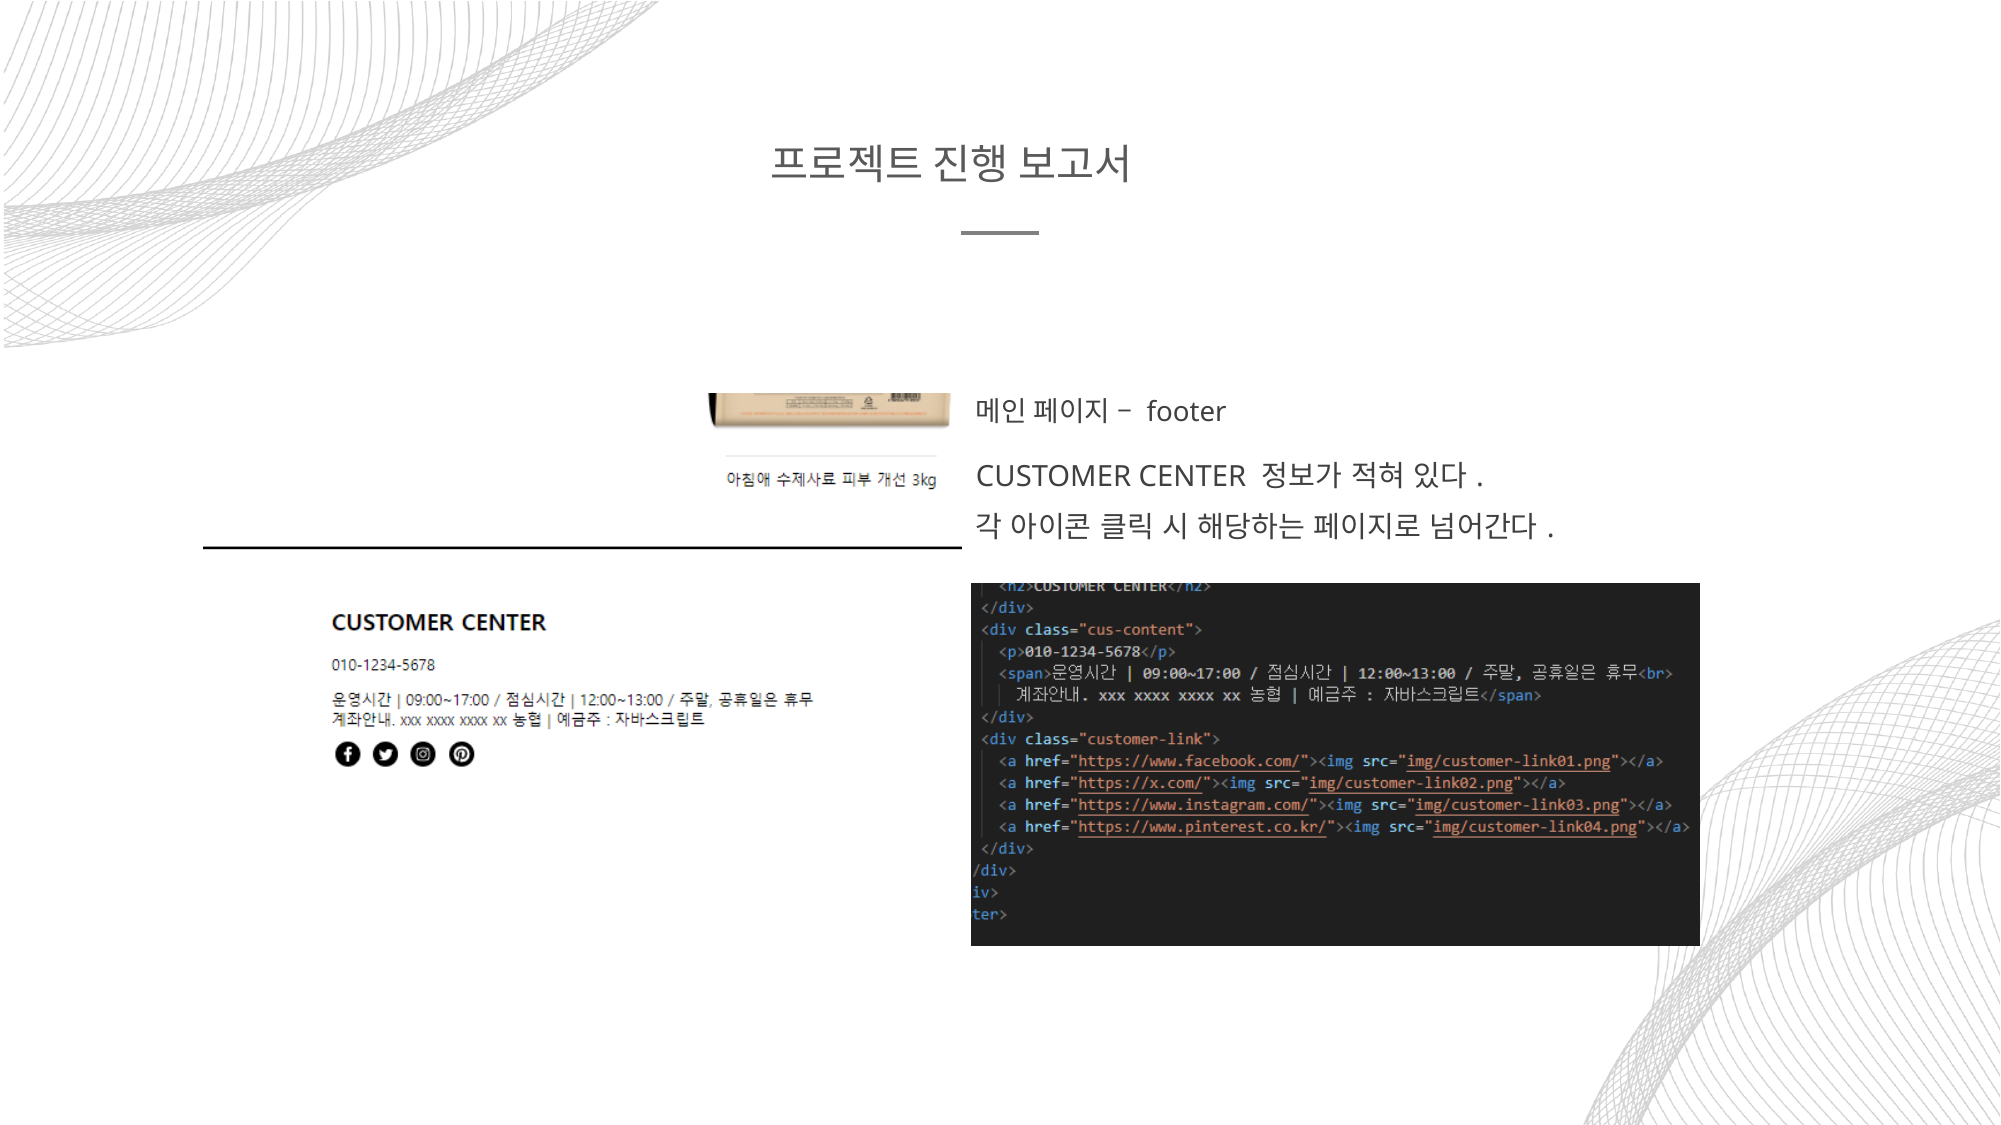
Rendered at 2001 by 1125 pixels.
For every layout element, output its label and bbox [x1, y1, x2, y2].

text_box [755, 124, 2000, 620]
picture [971, 583, 1700, 946]
picture [203, 393, 962, 778]
